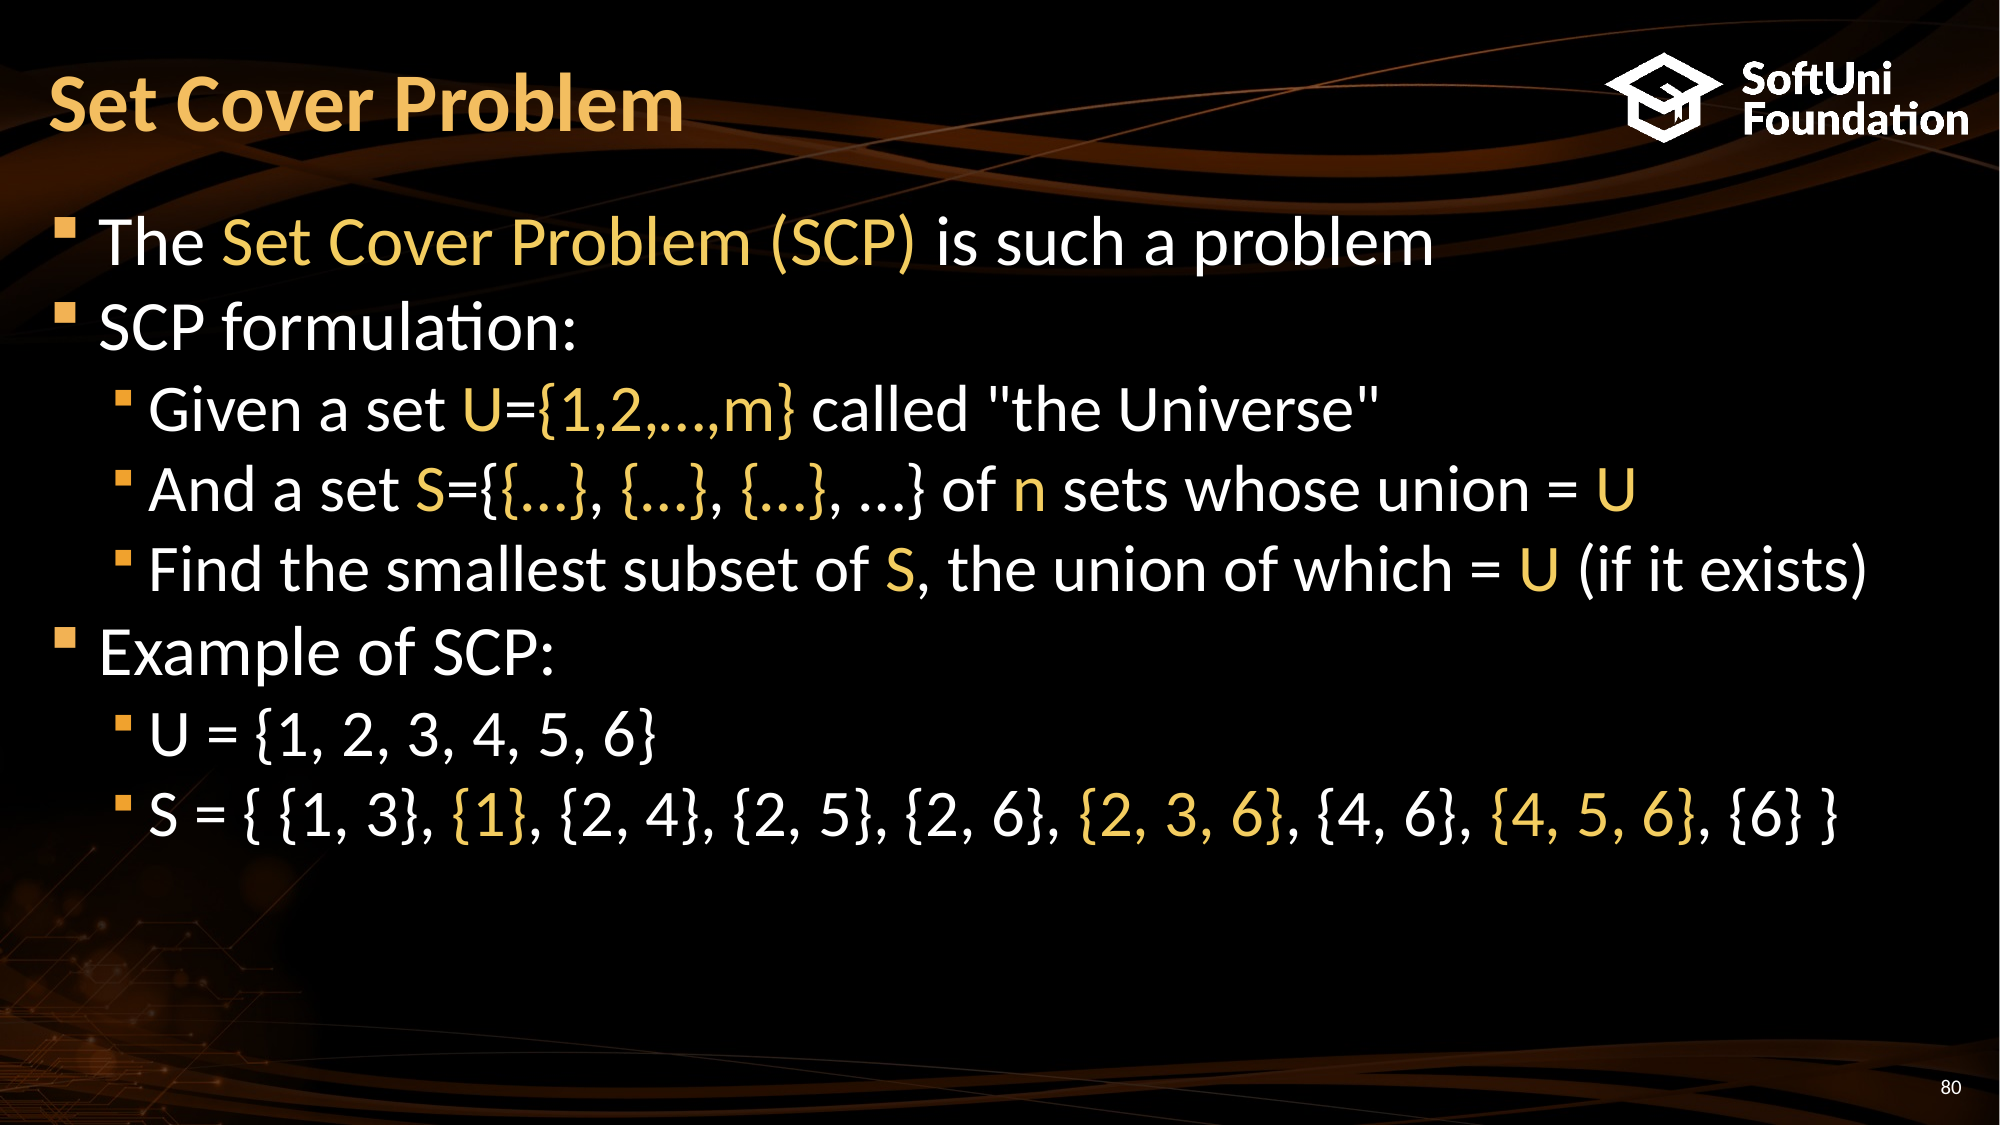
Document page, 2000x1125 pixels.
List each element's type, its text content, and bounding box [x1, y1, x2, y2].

picture [0, 0, 2000, 1125]
text_box Set Cover Problem [30, 6, 1602, 189]
text_box The Set Cover Problem (SCP) is such a problem SCP formulation: Given a set U={1,2,…,m} called "the Universe" And a set S={{…}, {…}, {…}, …} of n sets whose union = U Find the smallest subset of S, the union of which = U (if it exists) Example of SCP: U = {1, 2, 3, 4, 5, 6} S = { {1, 3}, {1}, {2, 4}, {2, 5}, {2, 6}, {2, 3, 6}, {4, 6}, {4, 5, 6}, {6} } [31, 188, 1968, 1103]
